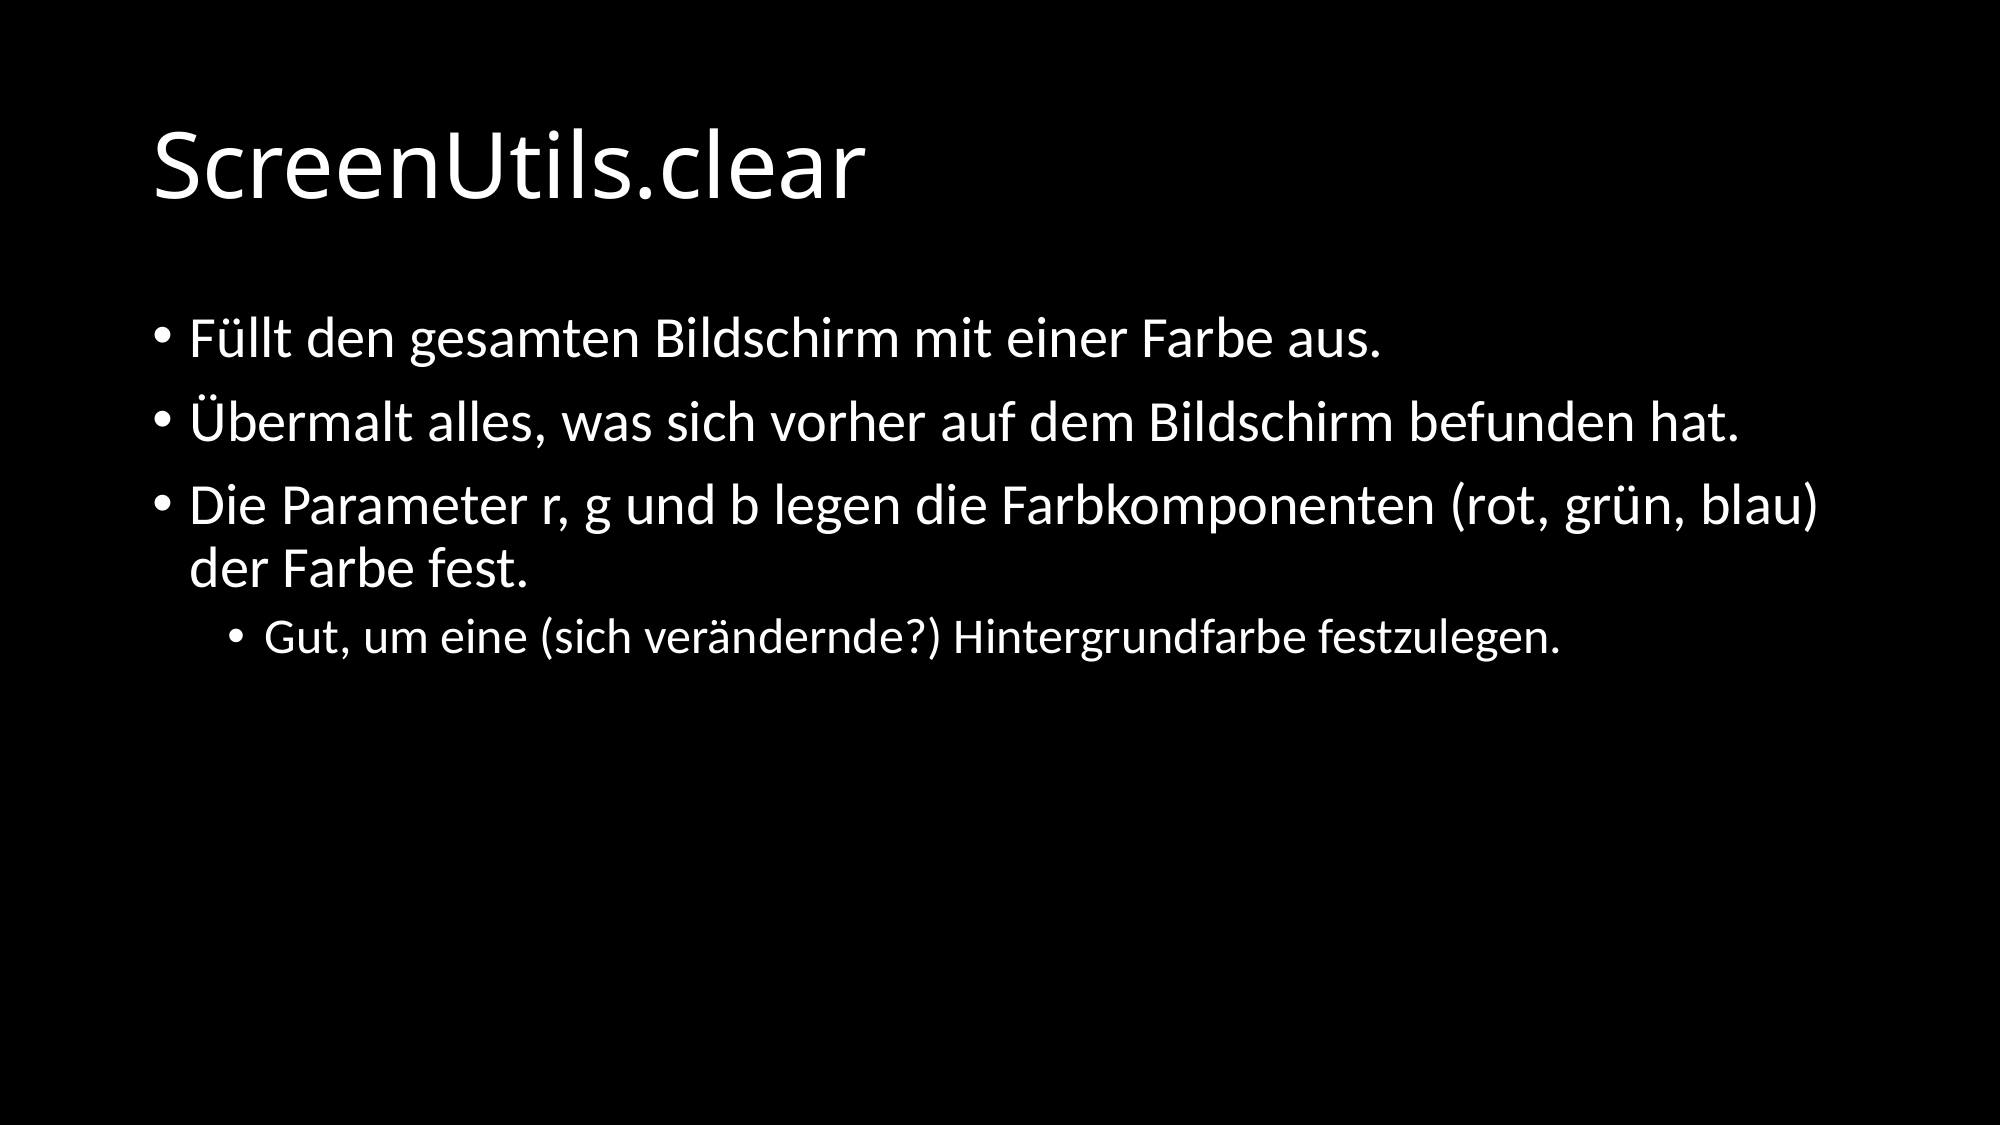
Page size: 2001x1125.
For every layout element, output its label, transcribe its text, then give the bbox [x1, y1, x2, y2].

title ScreenUtils.clear [137, 59, 1863, 278]
list Füllt den gesamten Bildschirm mit einer Farbe aus. Übermalt alles, was sich vorher auf dem Bildschirm befunden hat. Die Parameter r, g und b legen die Farbkomponenten (rot, grün, blau) der Farbe fest. Gut, um eine (sich verändernde?) Hintergrundfarbe festzulegen. [137, 299, 1863, 1014]
